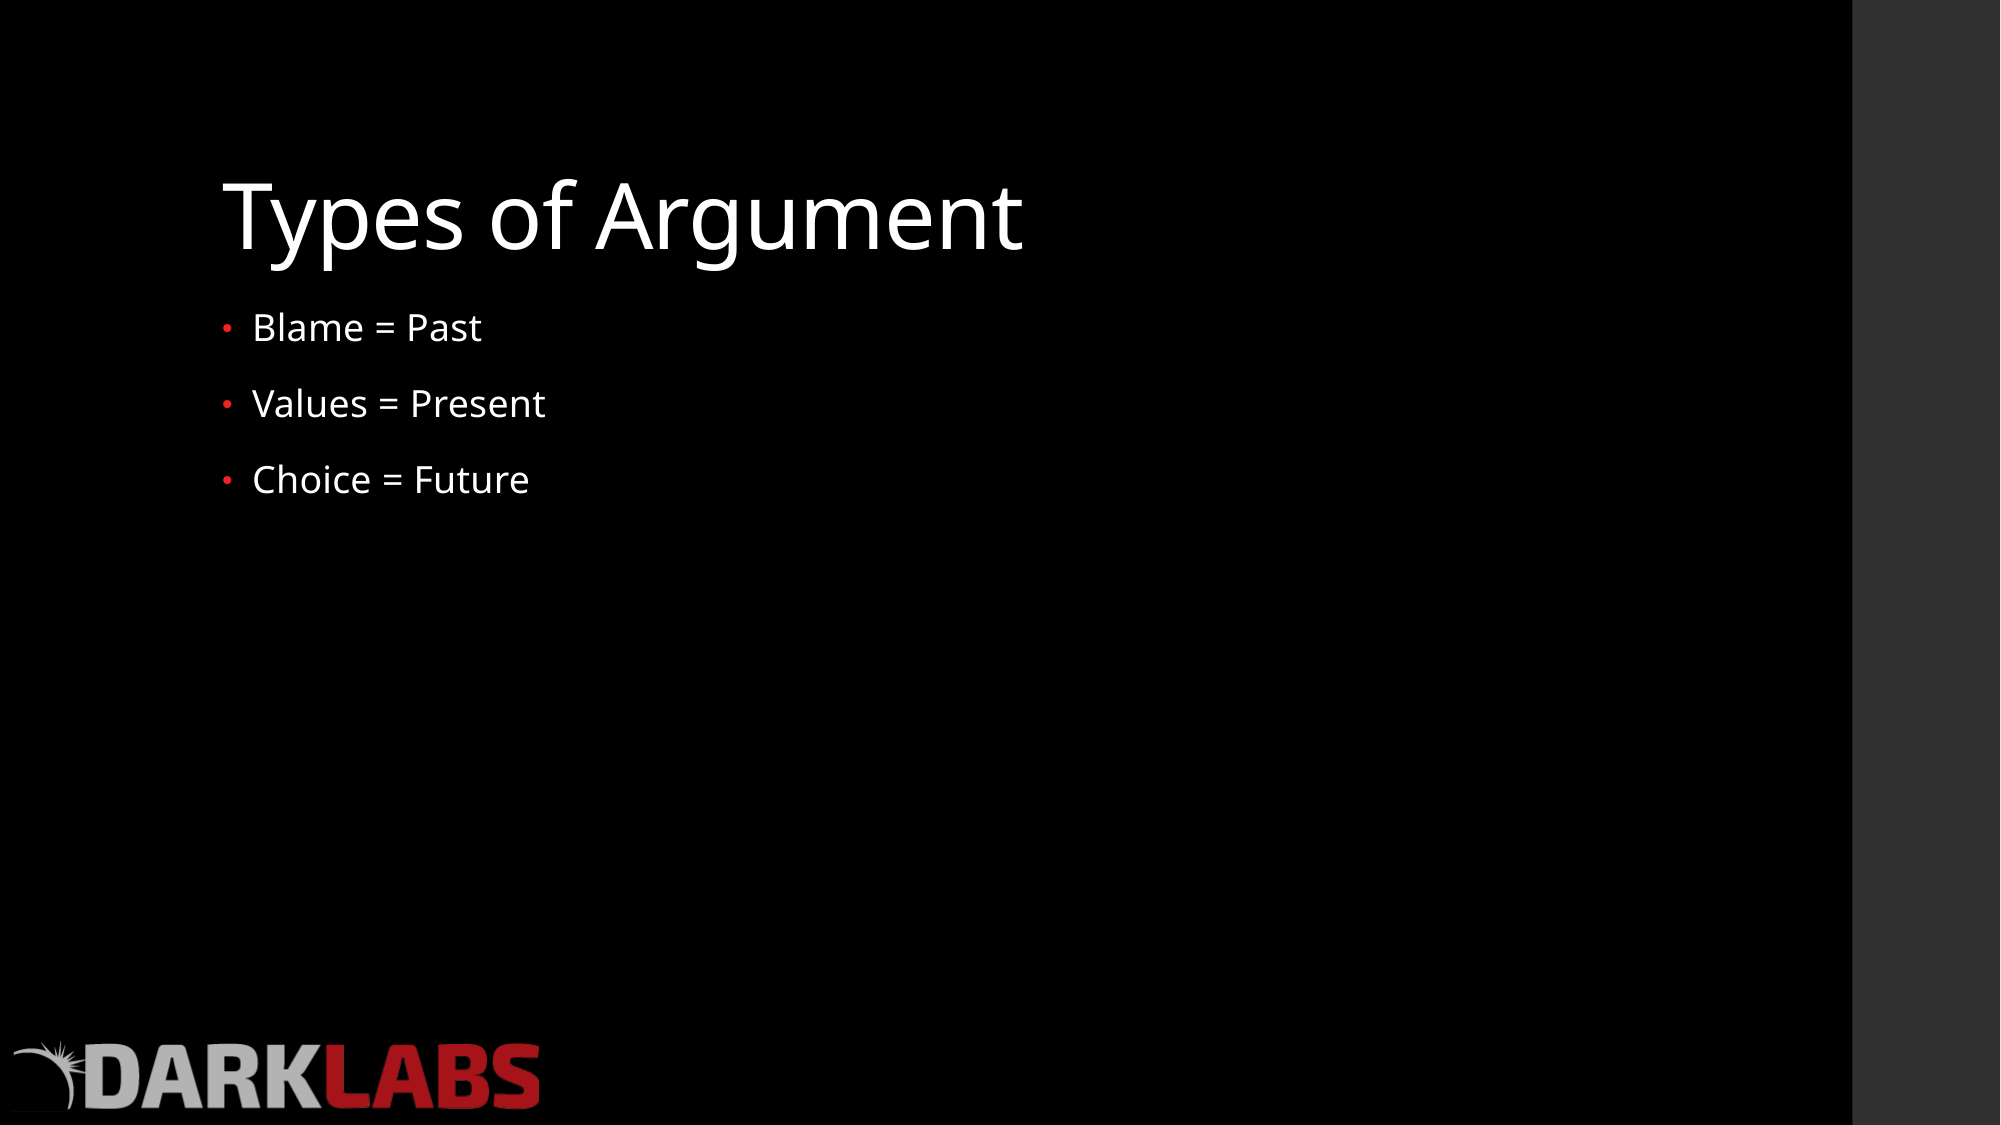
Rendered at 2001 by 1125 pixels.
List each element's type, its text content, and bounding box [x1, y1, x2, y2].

title Types of Argument [206, 60, 1797, 278]
picture [10, 1041, 539, 1125]
list Blame = Past Values = Present Choice = Future [206, 299, 1617, 1014]
